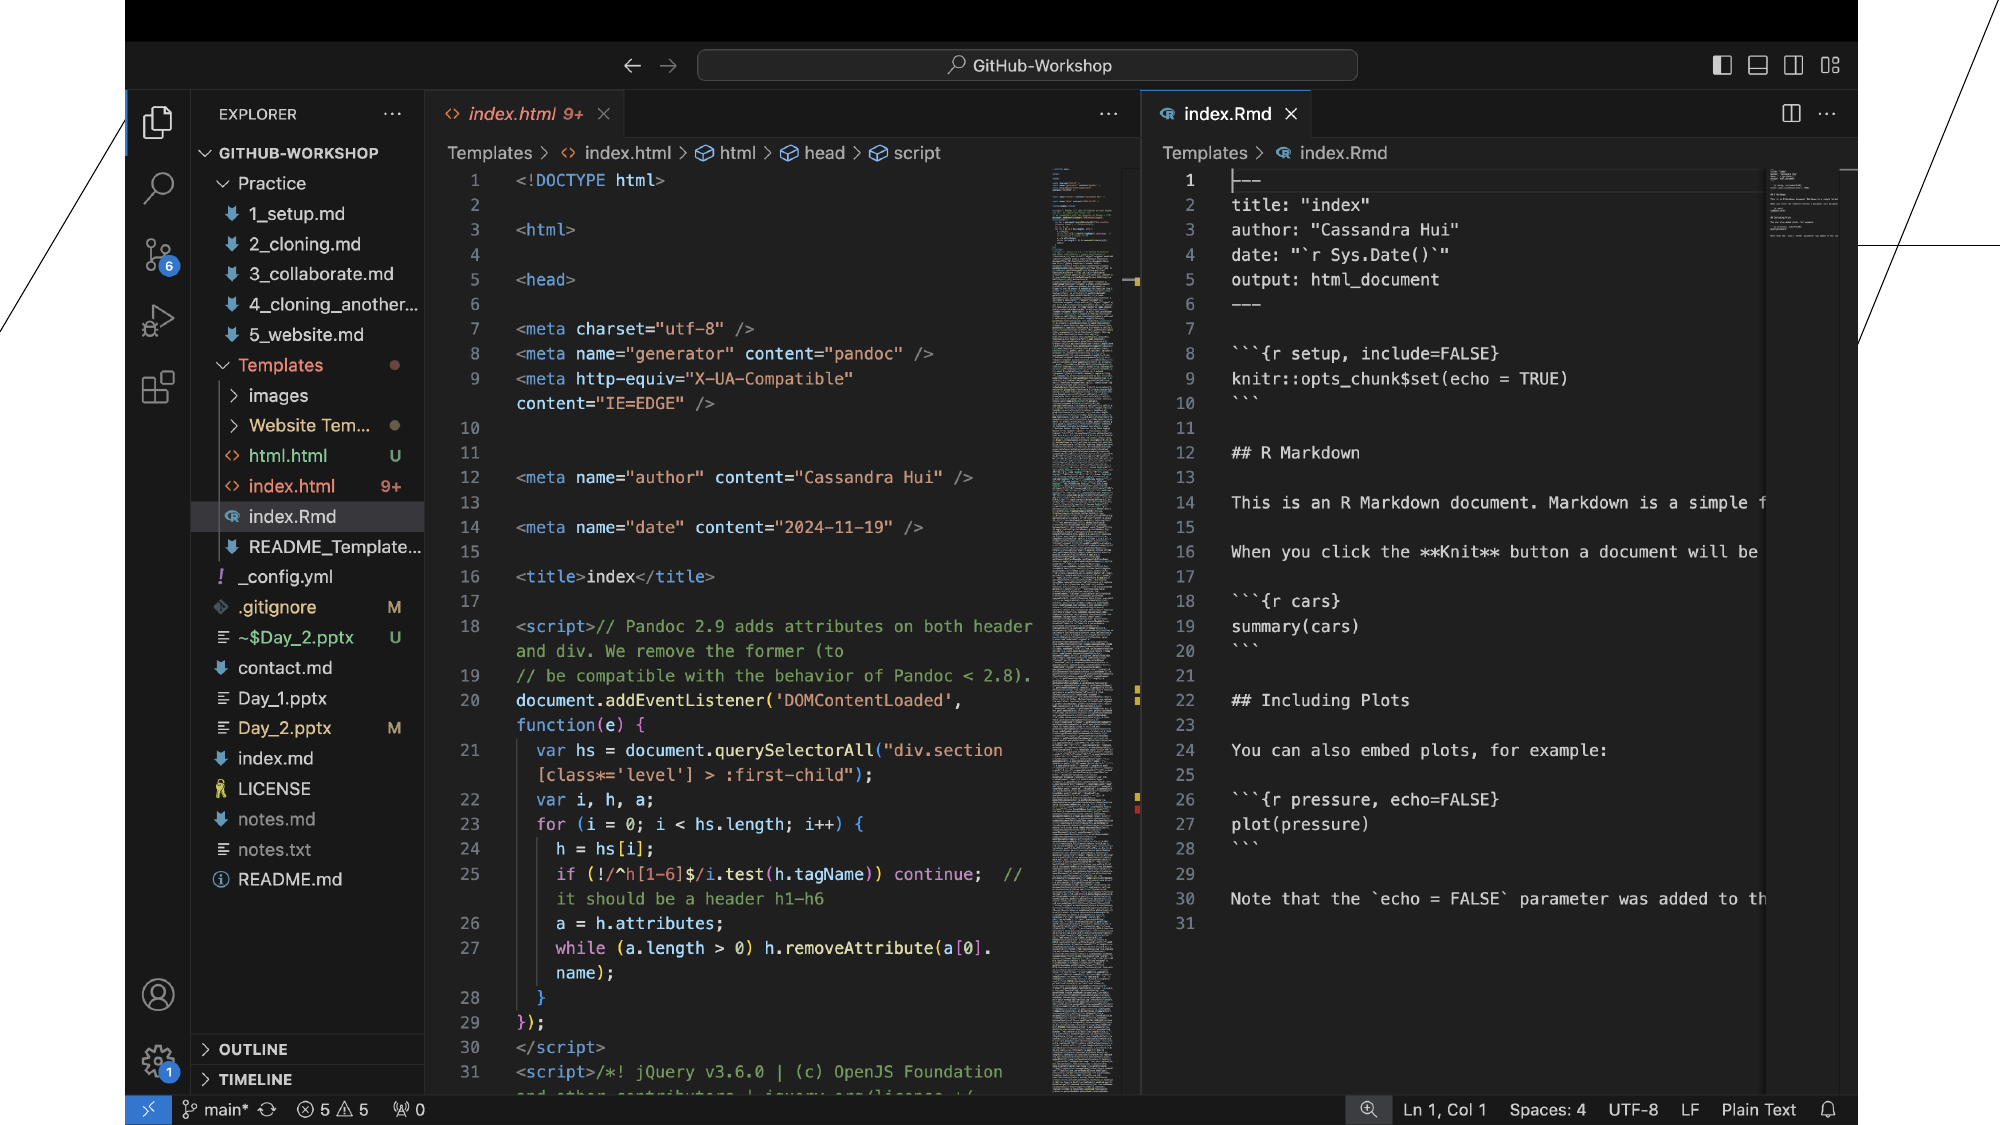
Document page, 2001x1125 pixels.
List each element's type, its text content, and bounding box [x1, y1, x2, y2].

slide_number 35 [1858, 1042, 1864, 1103]
picture [125, 0, 1858, 1125]
